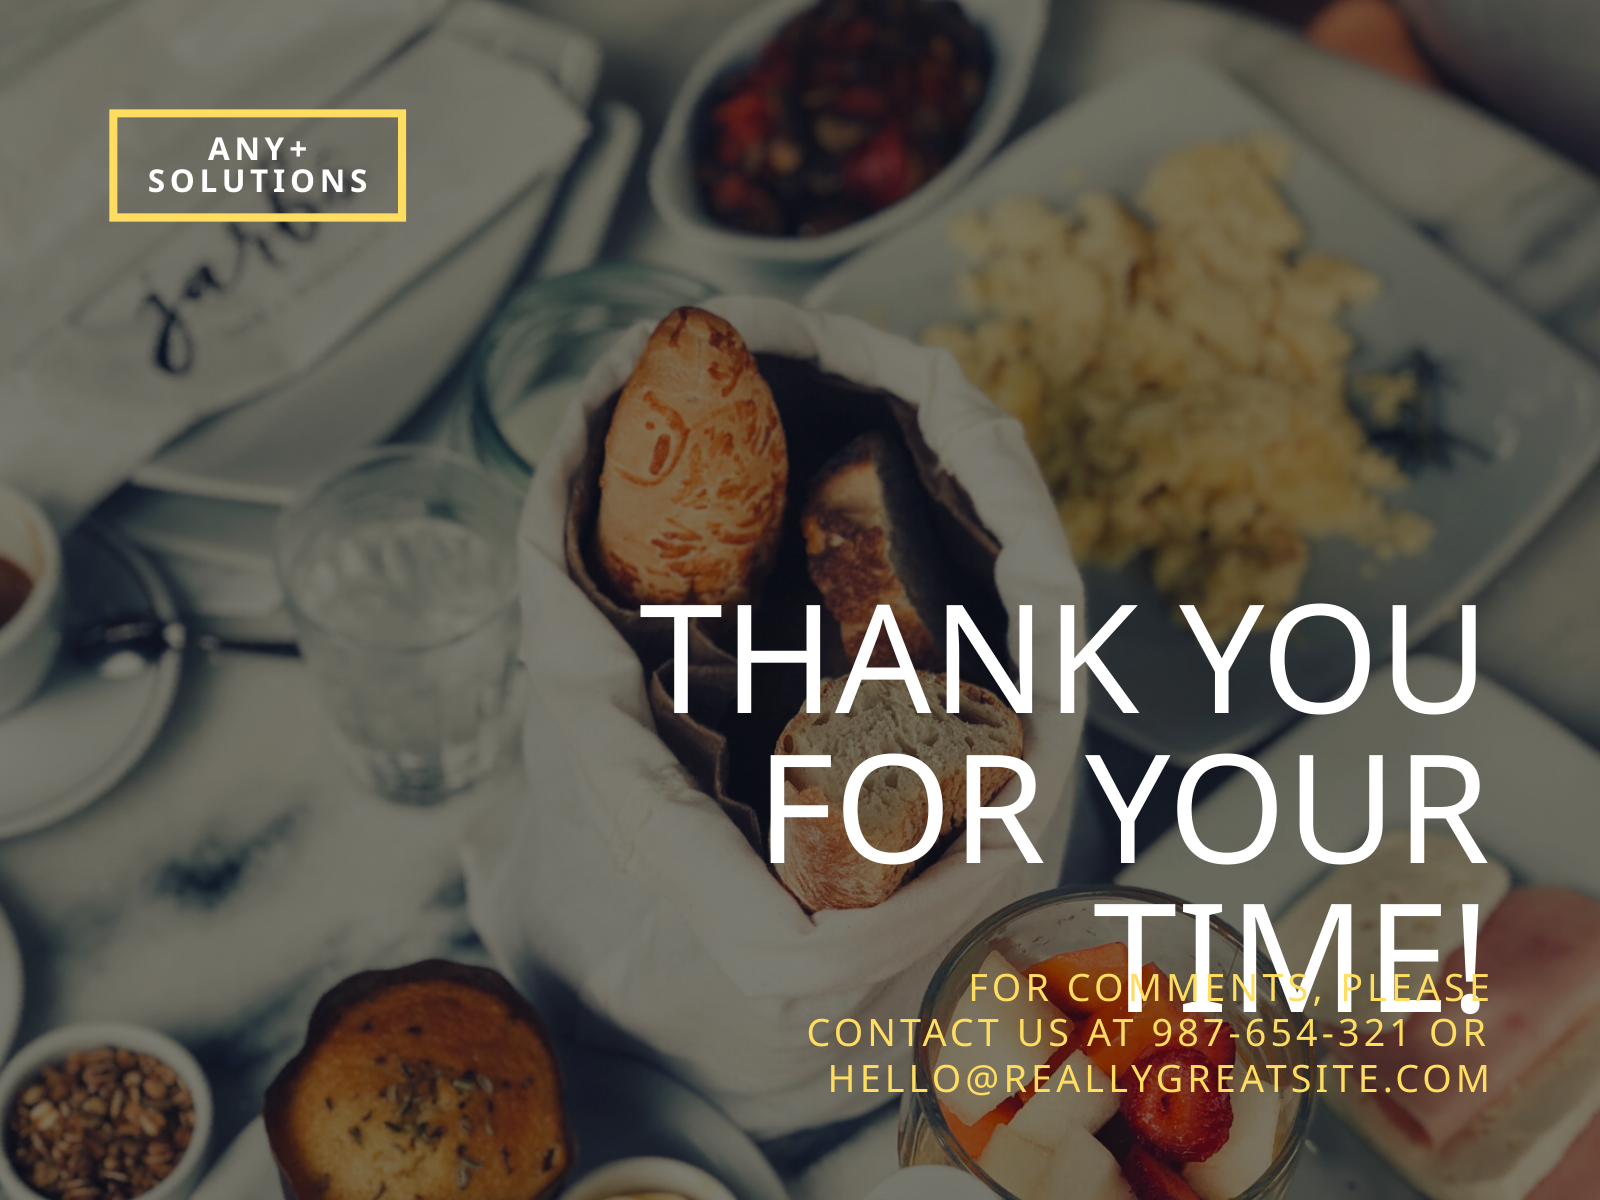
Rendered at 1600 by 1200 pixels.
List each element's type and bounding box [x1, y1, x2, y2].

text_box [109, 109, 407, 222]
text_box [0, 0, 1600, 1200]
